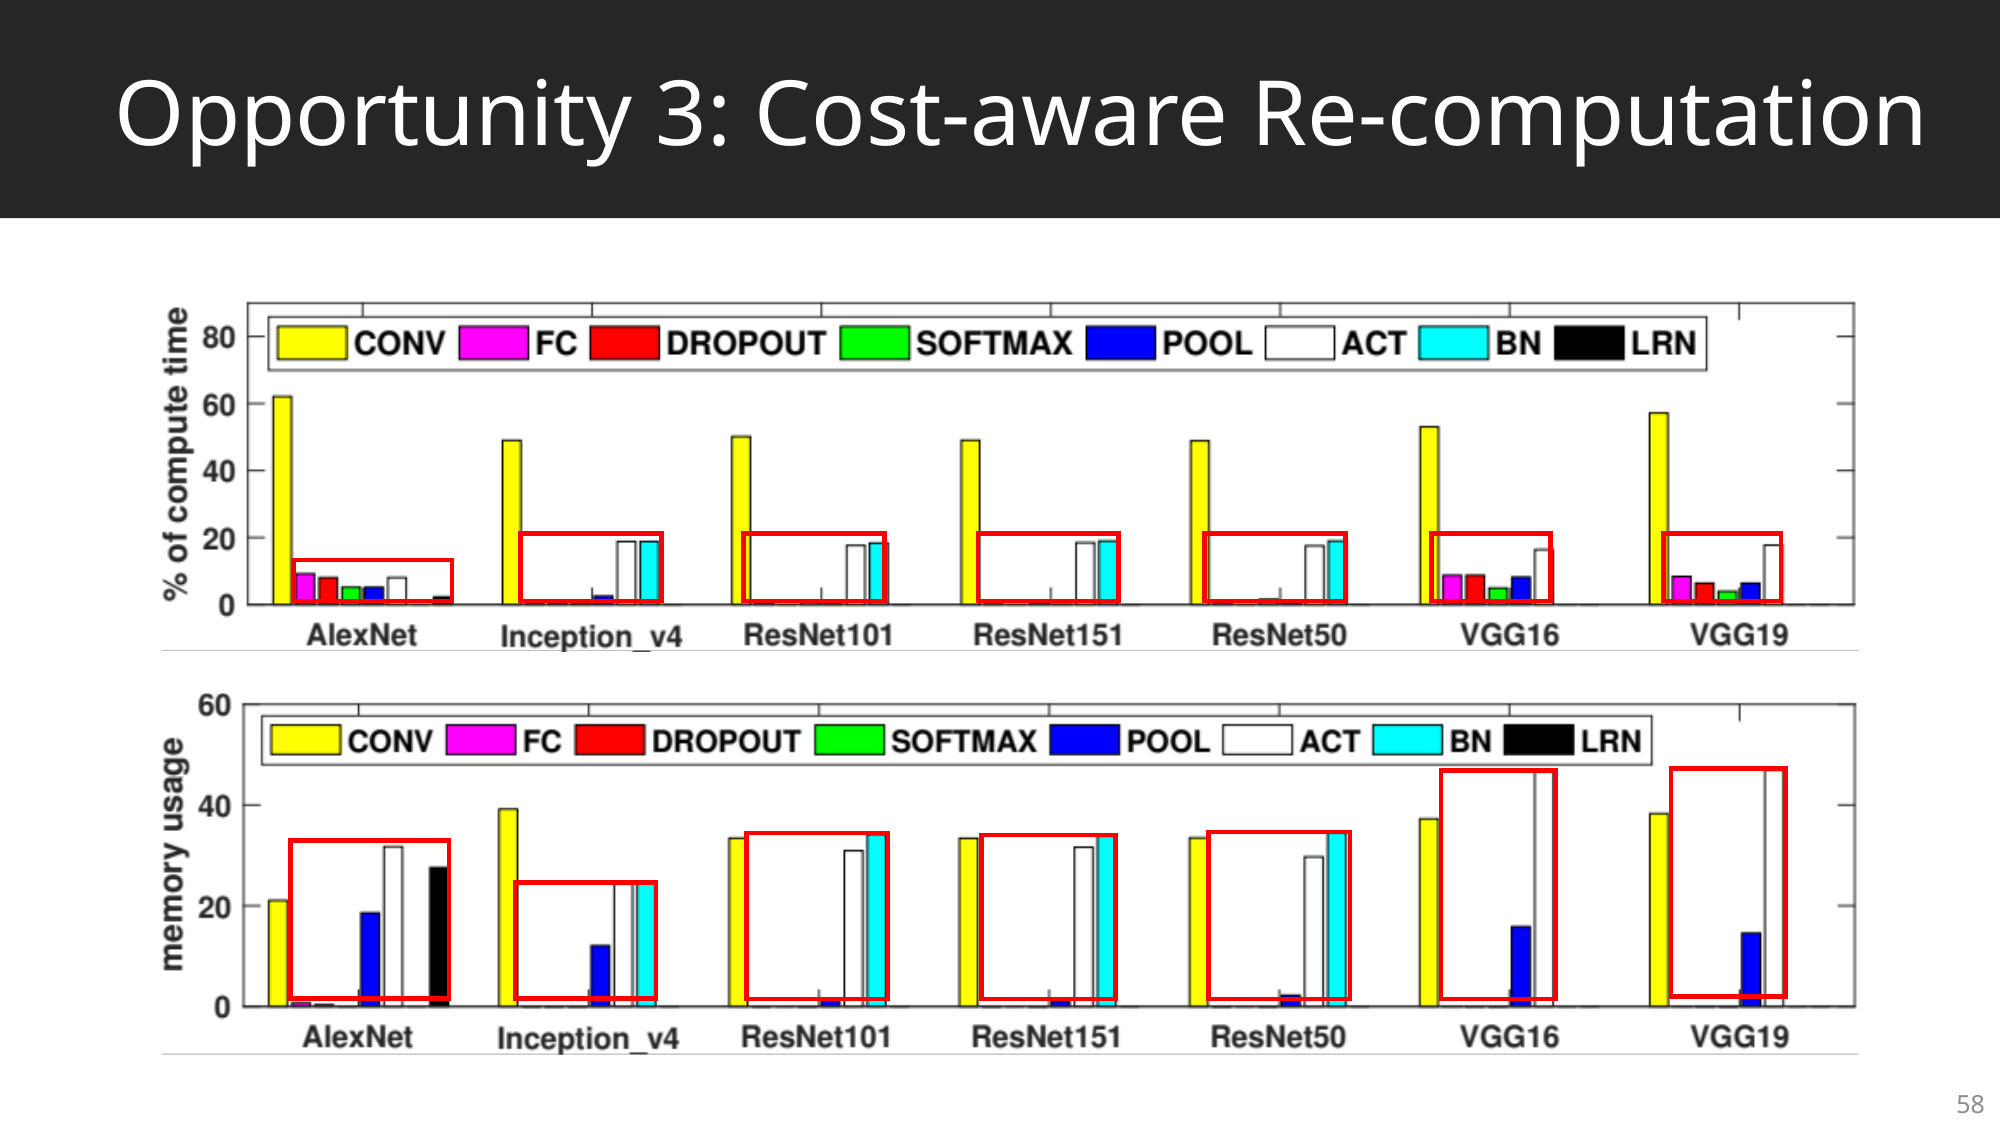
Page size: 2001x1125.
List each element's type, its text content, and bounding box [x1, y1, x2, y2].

slide_number 58 [1939, 1085, 2000, 1125]
picture [161, 693, 1859, 1055]
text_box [293, 533, 1781, 601]
picture [161, 301, 1859, 653]
title Opportunity 3: Cost-aware Re-computation [0, 0, 2000, 219]
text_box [290, 768, 1786, 999]
